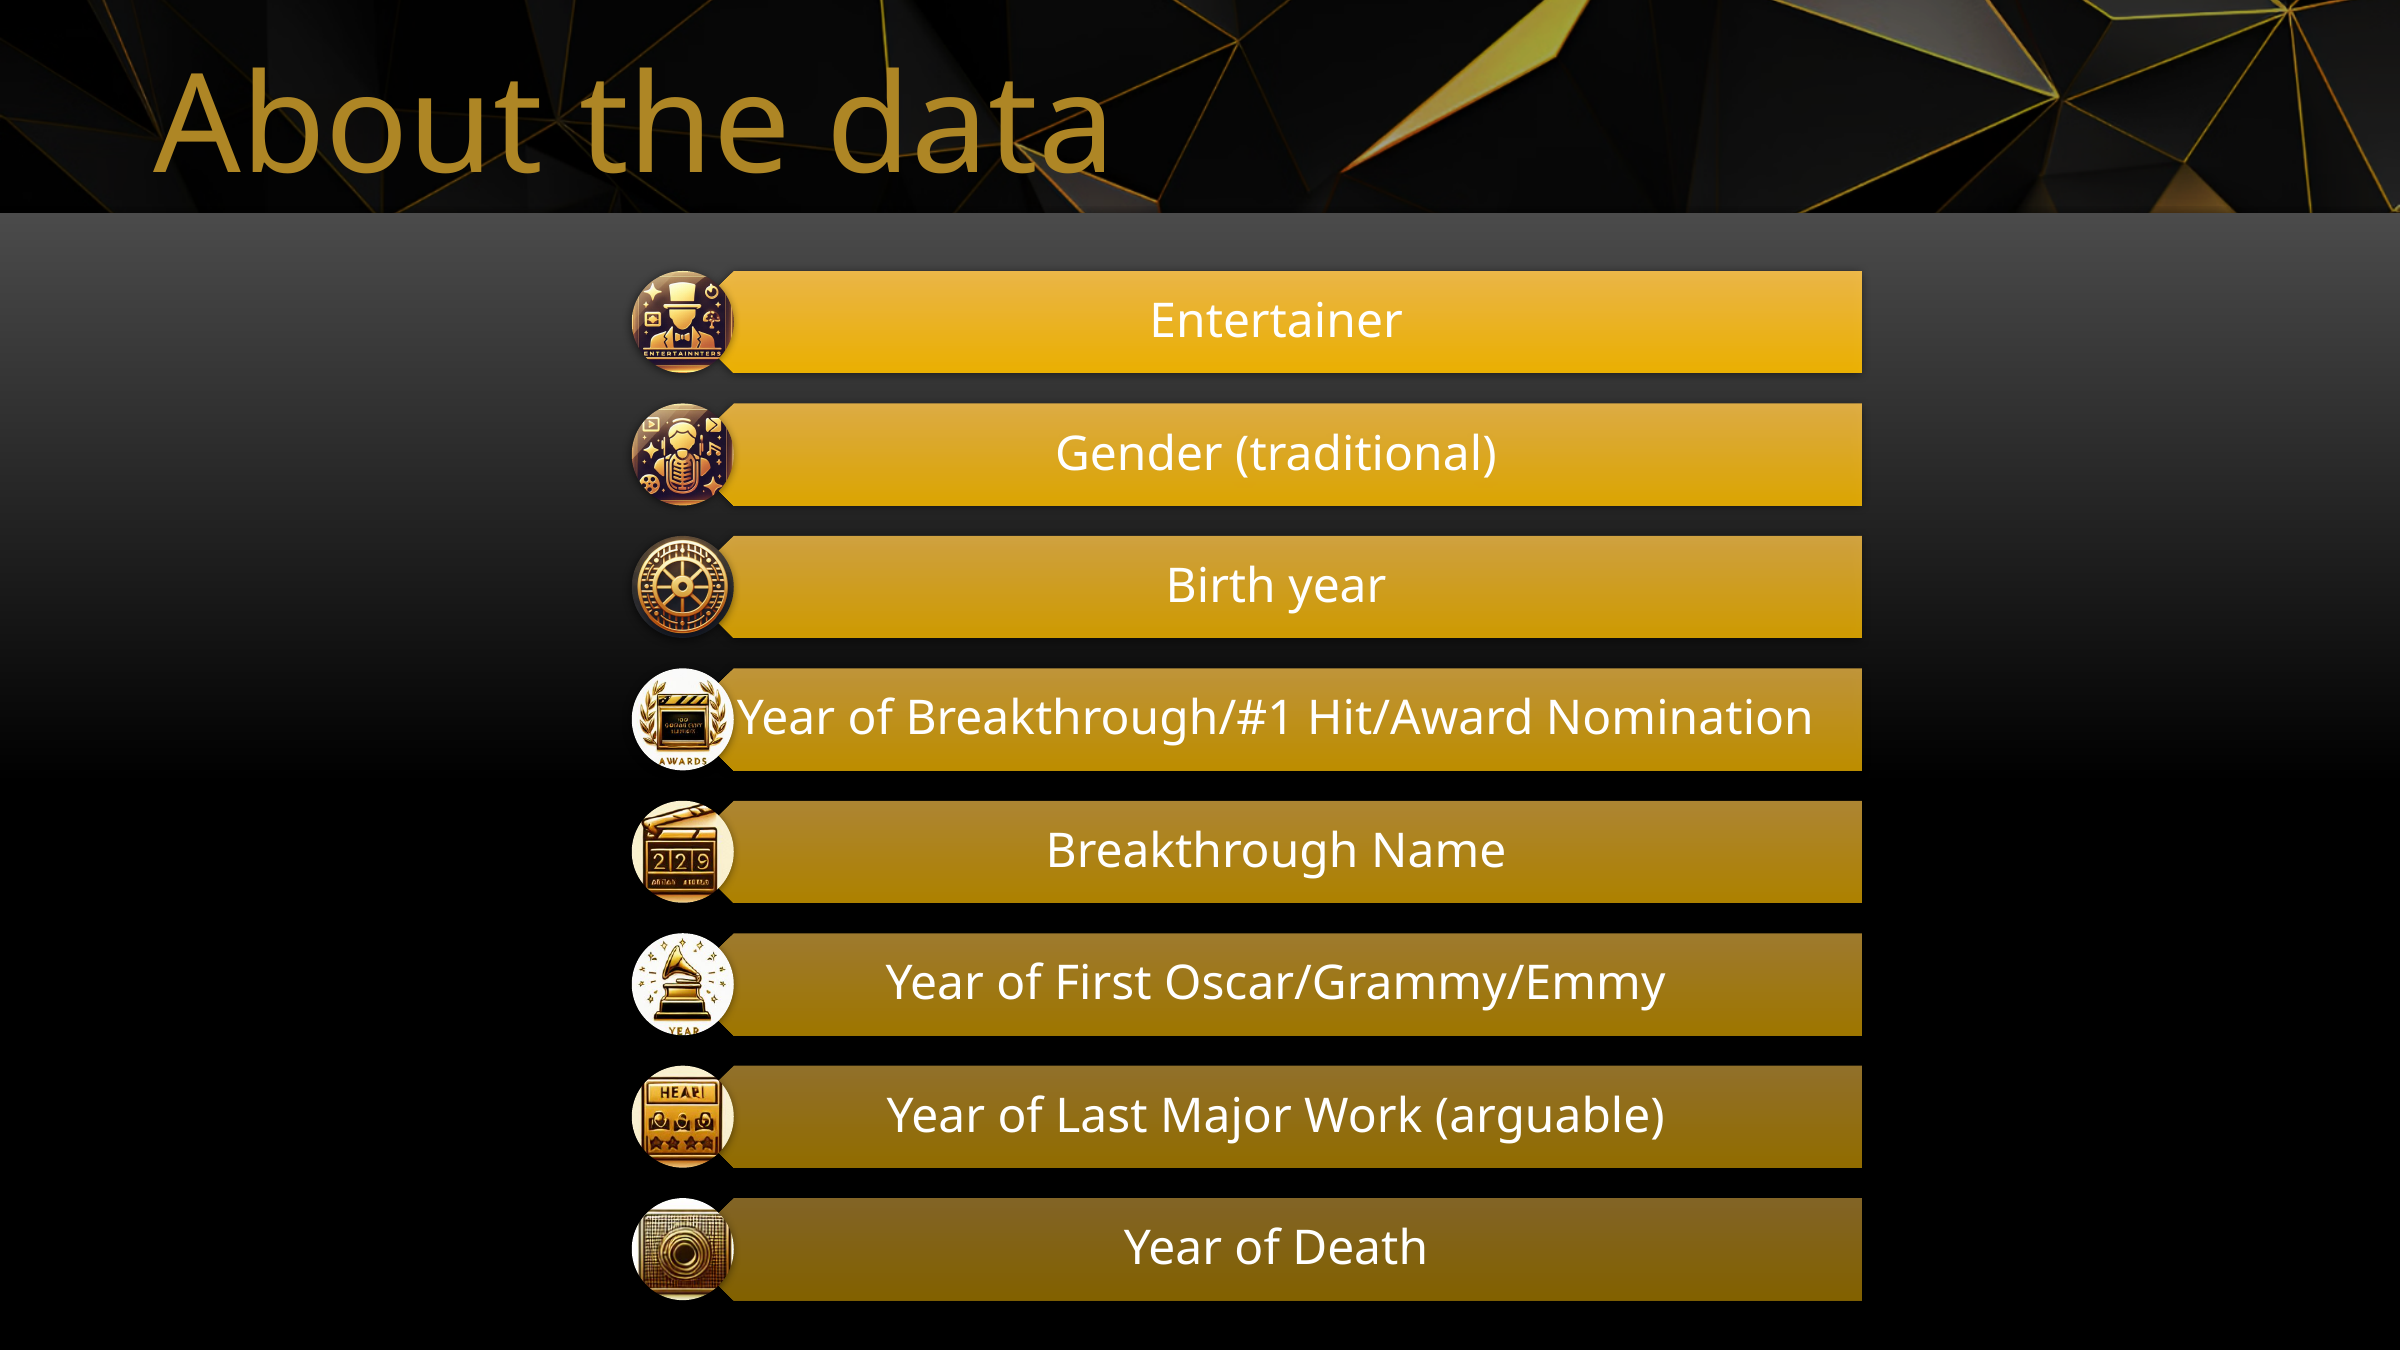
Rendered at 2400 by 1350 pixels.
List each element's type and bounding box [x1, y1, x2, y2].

picture [0, 0, 2400, 1347]
text_box [360, 270, 2135, 1301]
